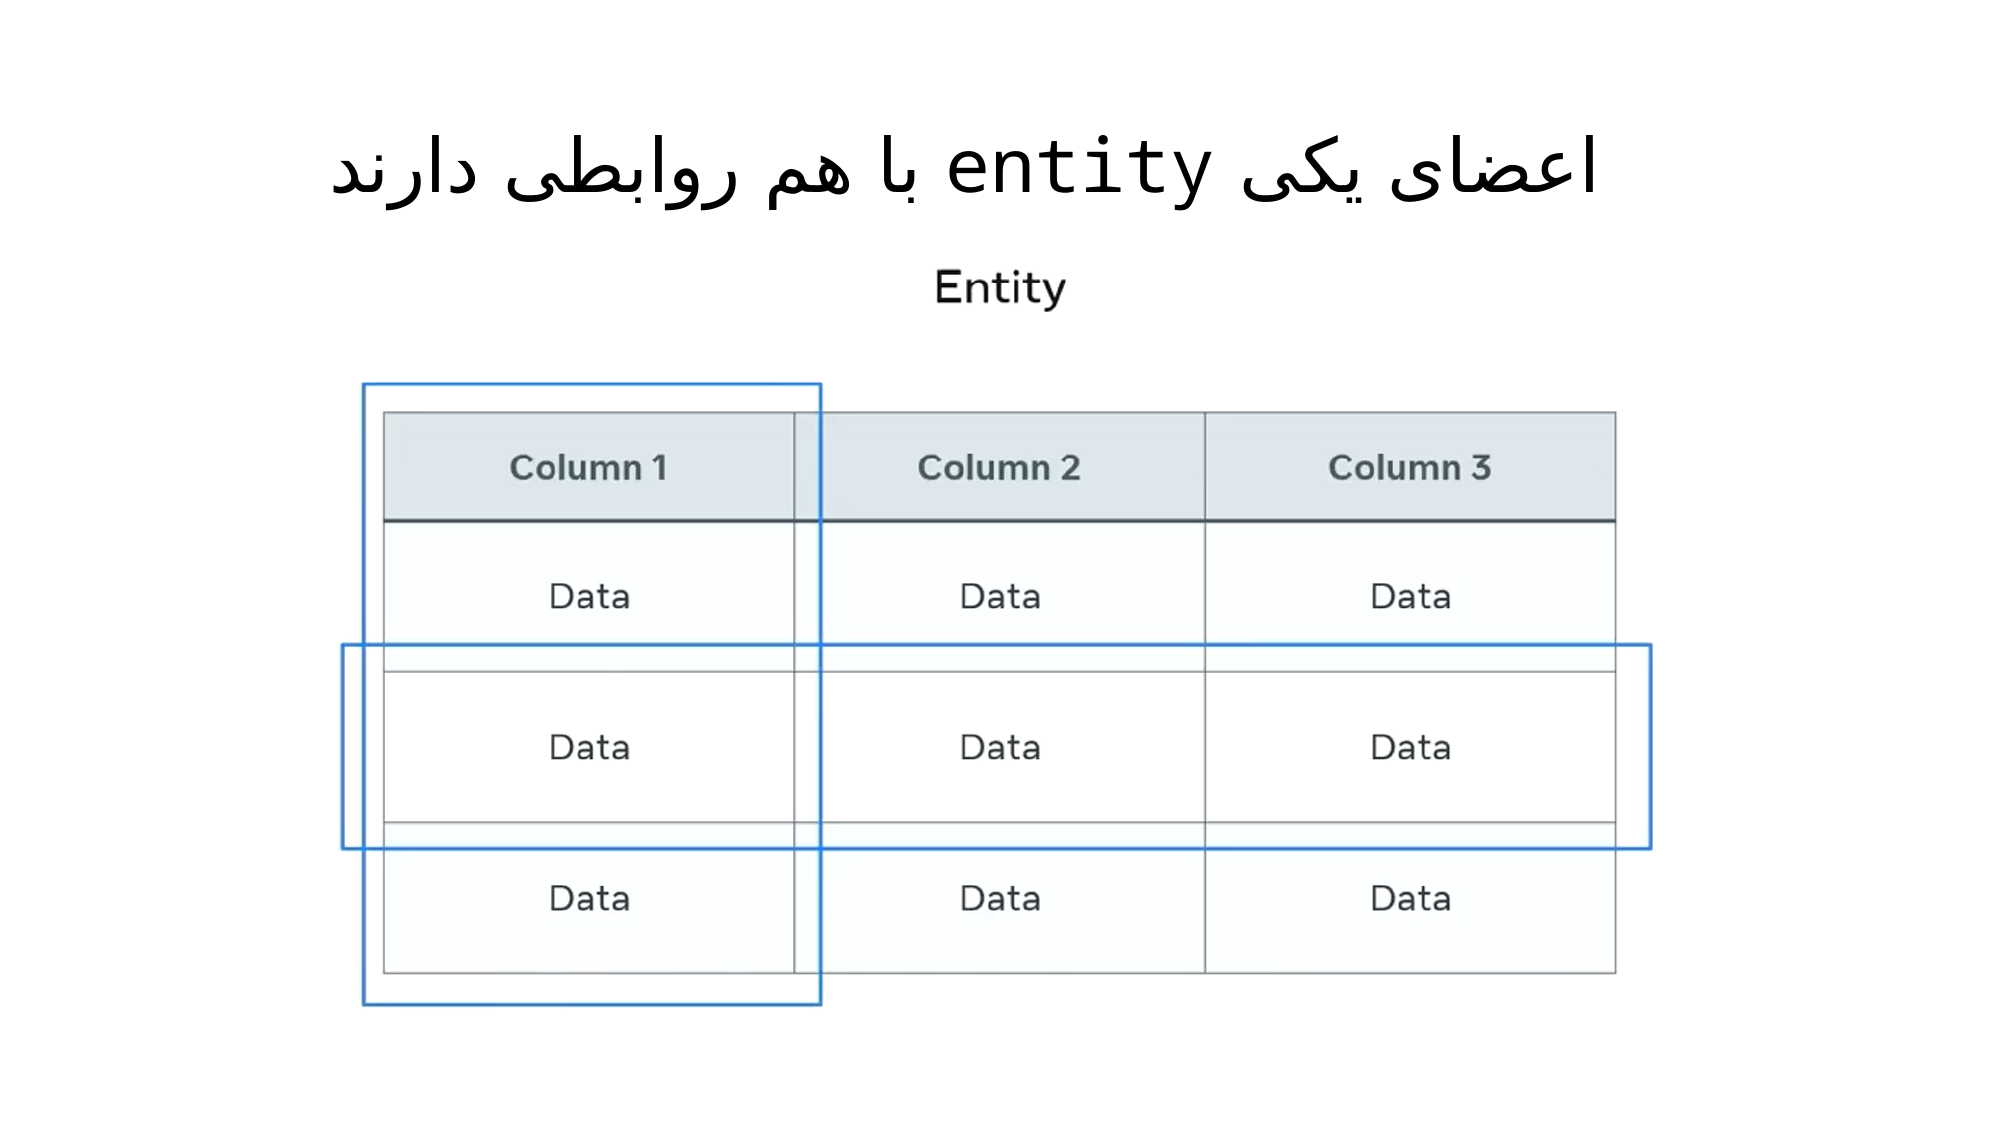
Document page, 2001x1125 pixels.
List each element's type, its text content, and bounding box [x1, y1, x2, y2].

text_box اعضای یکی entity با هم روابطی دارند [102, 59, 1828, 277]
picture [297, 207, 1732, 1036]
